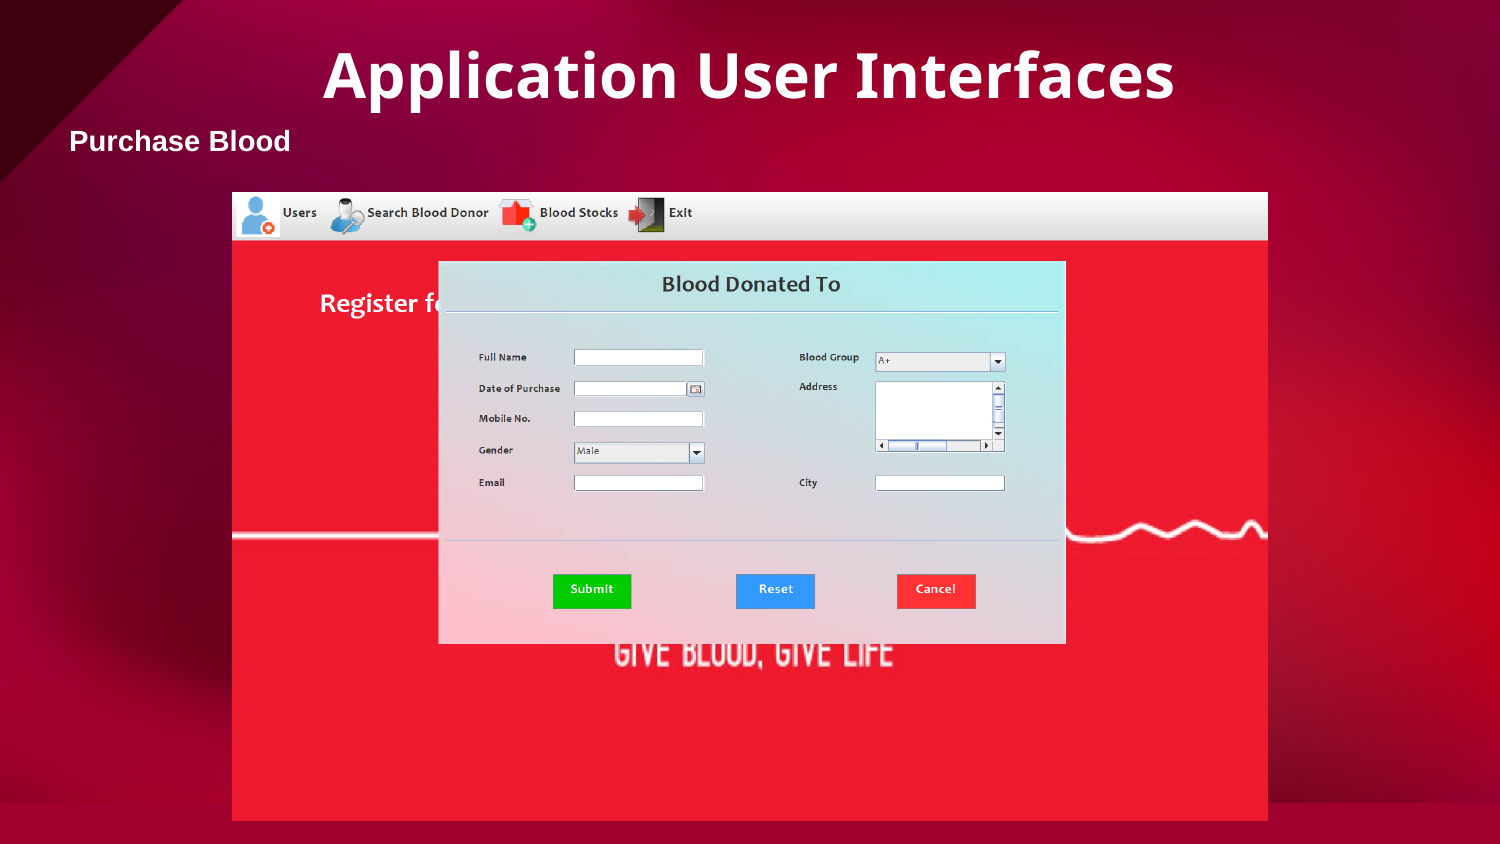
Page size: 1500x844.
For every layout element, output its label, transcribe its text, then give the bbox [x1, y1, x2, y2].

text_box Purchase Blood [54, 115, 307, 166]
picture [232, 192, 1268, 822]
title Application User Interfaces [118, 21, 1382, 116]
